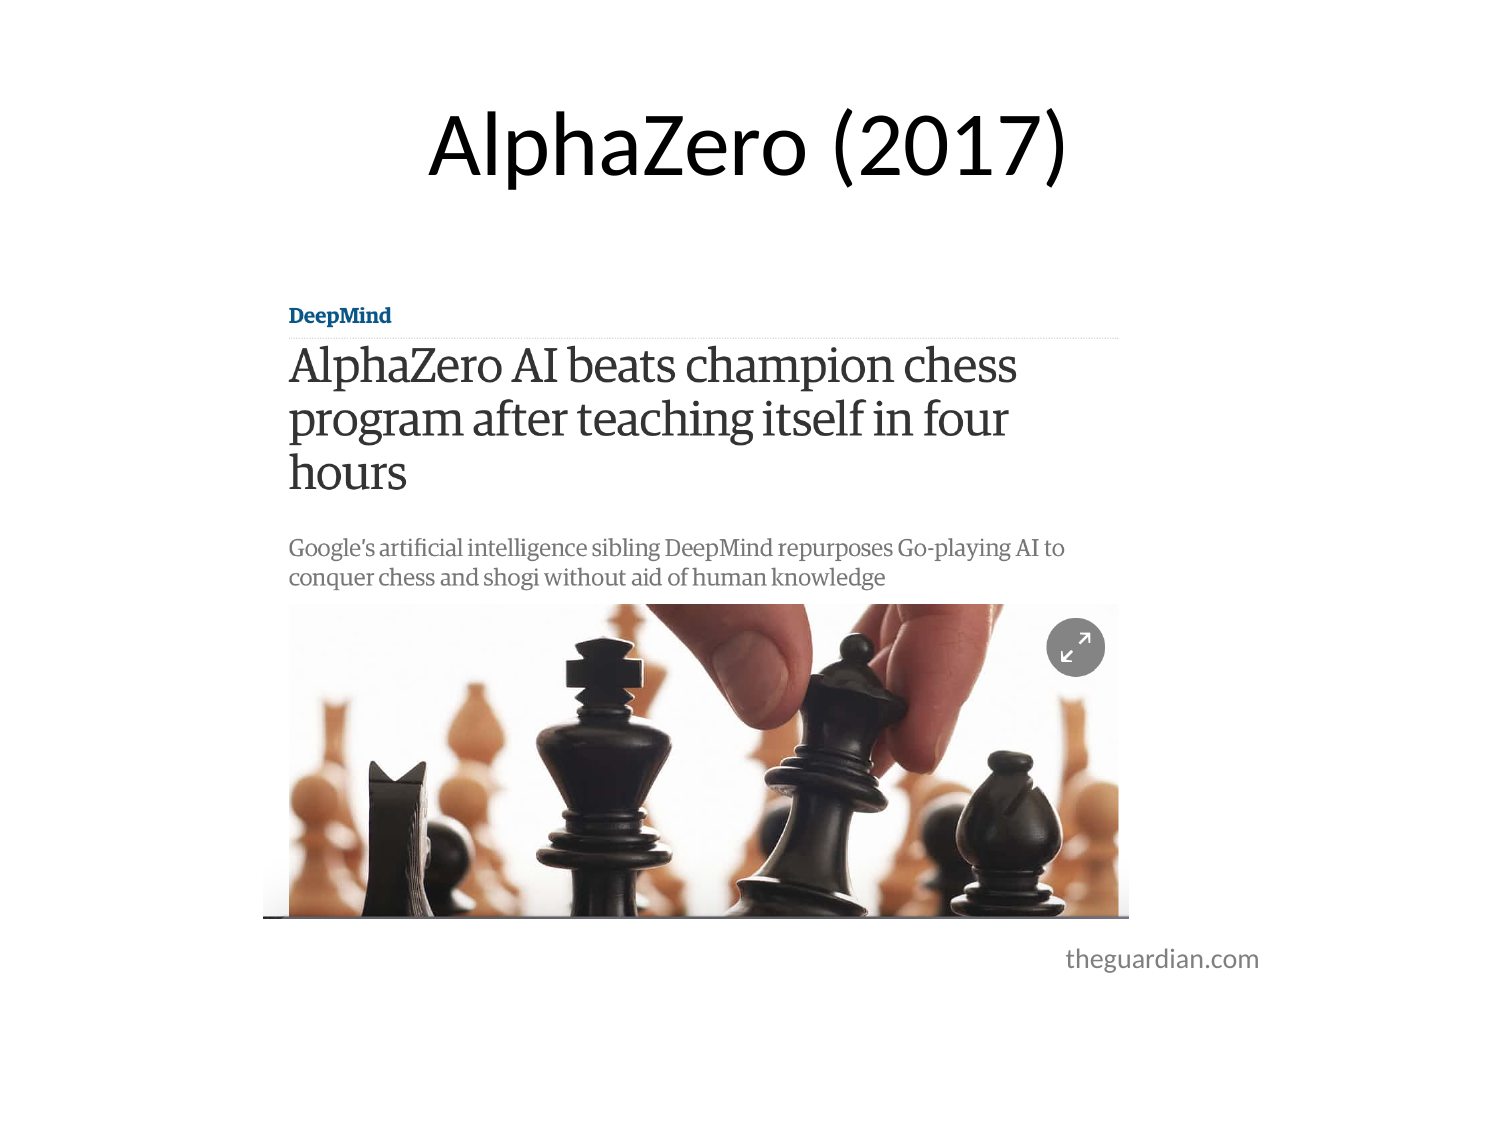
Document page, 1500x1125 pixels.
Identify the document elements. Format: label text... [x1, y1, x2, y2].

picture [262, 297, 1129, 919]
title AlphaZero (2017) [75, 45, 1425, 233]
text_box theguardian.com [1050, 932, 1275, 982]
